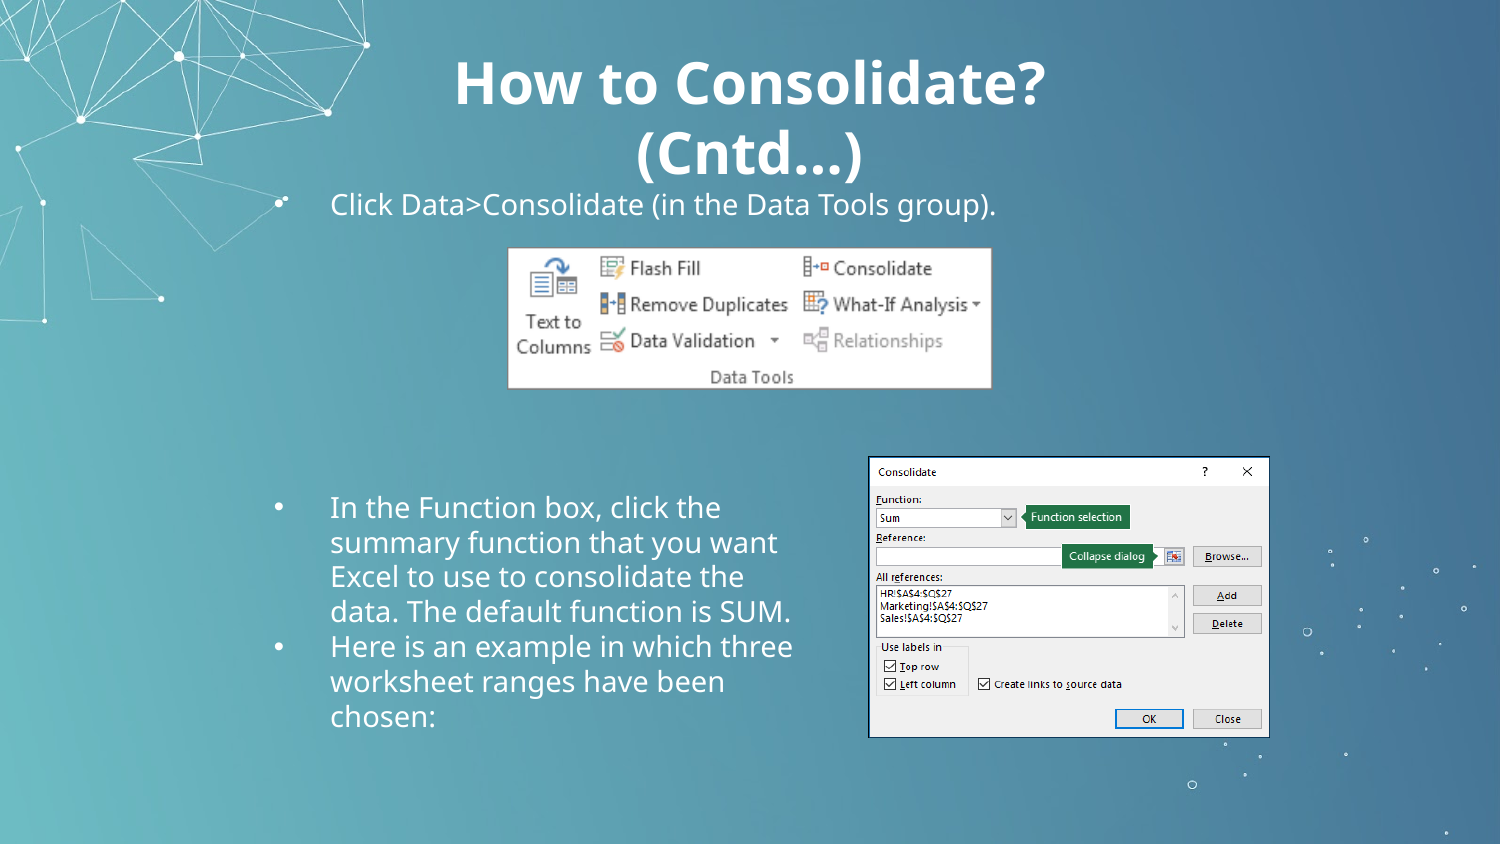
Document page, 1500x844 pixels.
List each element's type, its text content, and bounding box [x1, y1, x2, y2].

title How to Consolidate? (Cntd…) [322, 31, 1178, 145]
text_box In the Function box, click the summary function that you want Excel to use to consolidate the data. The default function is SUM. Here is an example in which three worksheet ranges have been chosen: [258, 481, 814, 714]
picture [0, 0, 1500, 844]
text_box Click Data>Consolidate (in the Data Tools group). [258, 178, 1234, 248]
